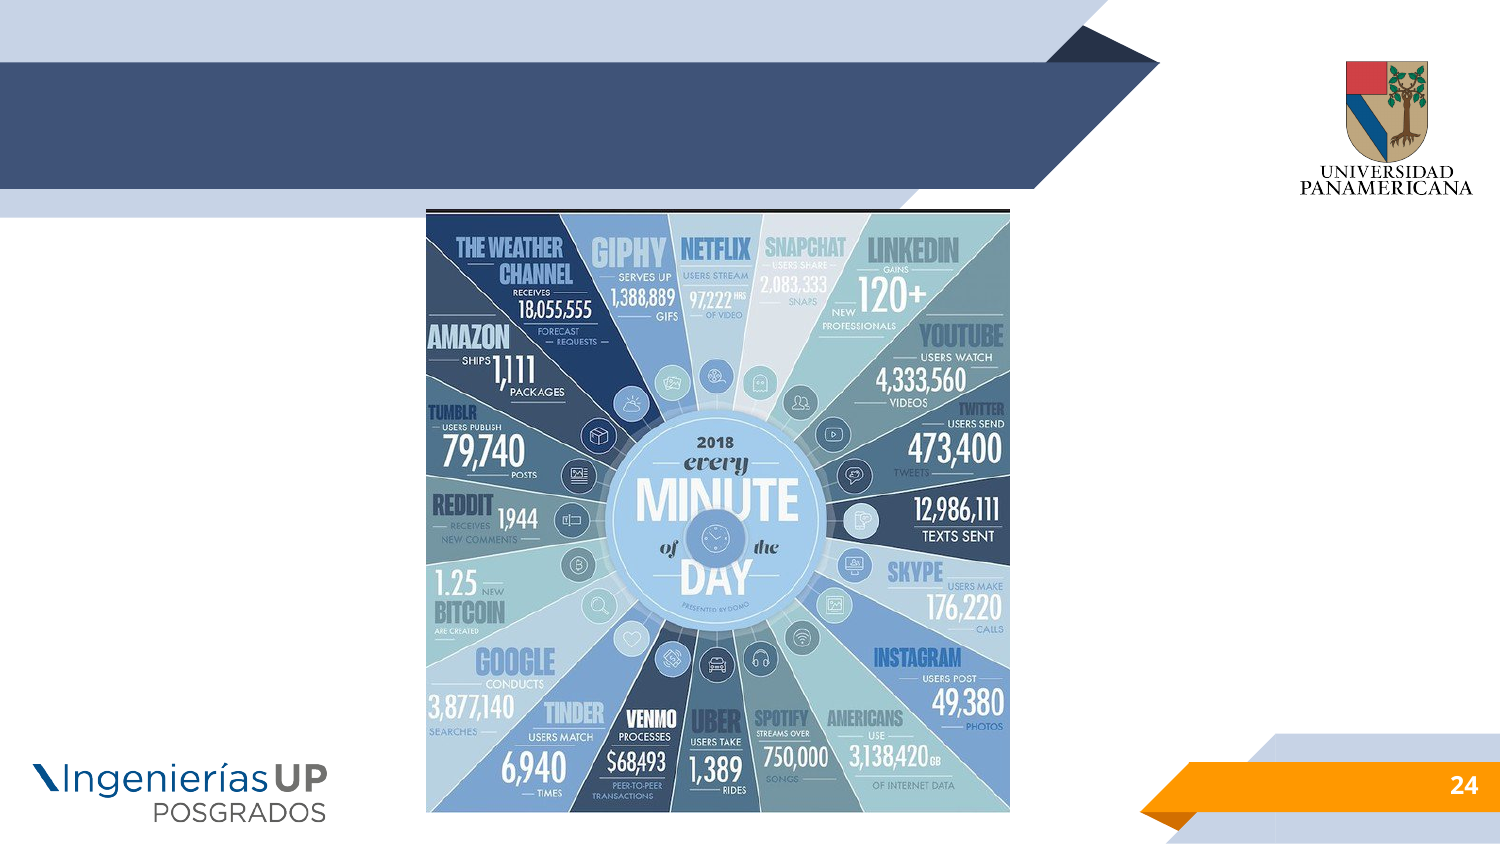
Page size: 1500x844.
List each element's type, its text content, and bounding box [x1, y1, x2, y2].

picture [1286, 44, 1490, 210]
picture [425, 208, 1010, 813]
slide_number 24 [1249, 760, 1494, 813]
picture [15, 737, 344, 844]
